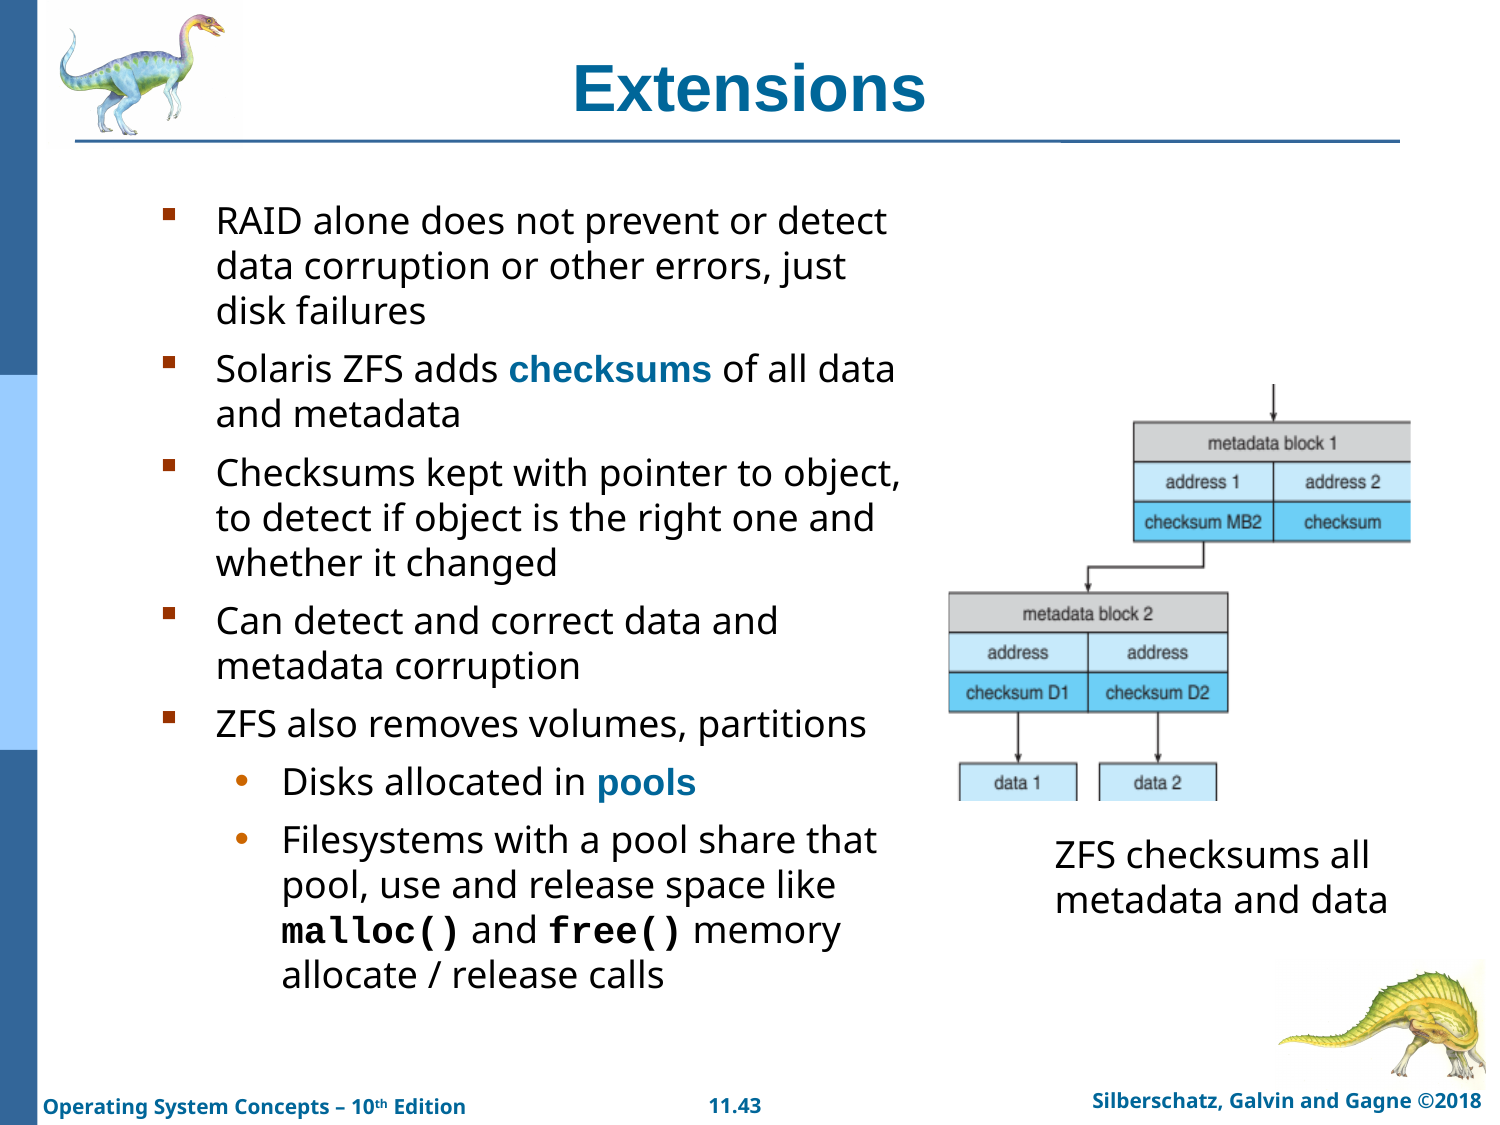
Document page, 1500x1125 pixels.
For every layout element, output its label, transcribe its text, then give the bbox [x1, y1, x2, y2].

list RAID alone does not prevent or detect data corruption or other errors, just disk failures Solaris ZFS adds checksums of all data and metadata Checksums kept with pointer to object, to detect if object is the right one and whether it changed Can detect and correct data and metadata corruption ZFS also removes volumes, partitions Disks allocated in pools Filesystems with a pool share that pool, use and release space like malloc() and free() memory allocate / release calls [144, 189, 934, 1036]
picture [948, 384, 1411, 801]
title Extensions [75, 38, 1425, 133]
text_box ZFS checksums all metadata and data [1039, 823, 1500, 929]
picture [46, 0, 243, 149]
picture [1275, 959, 1486, 1090]
